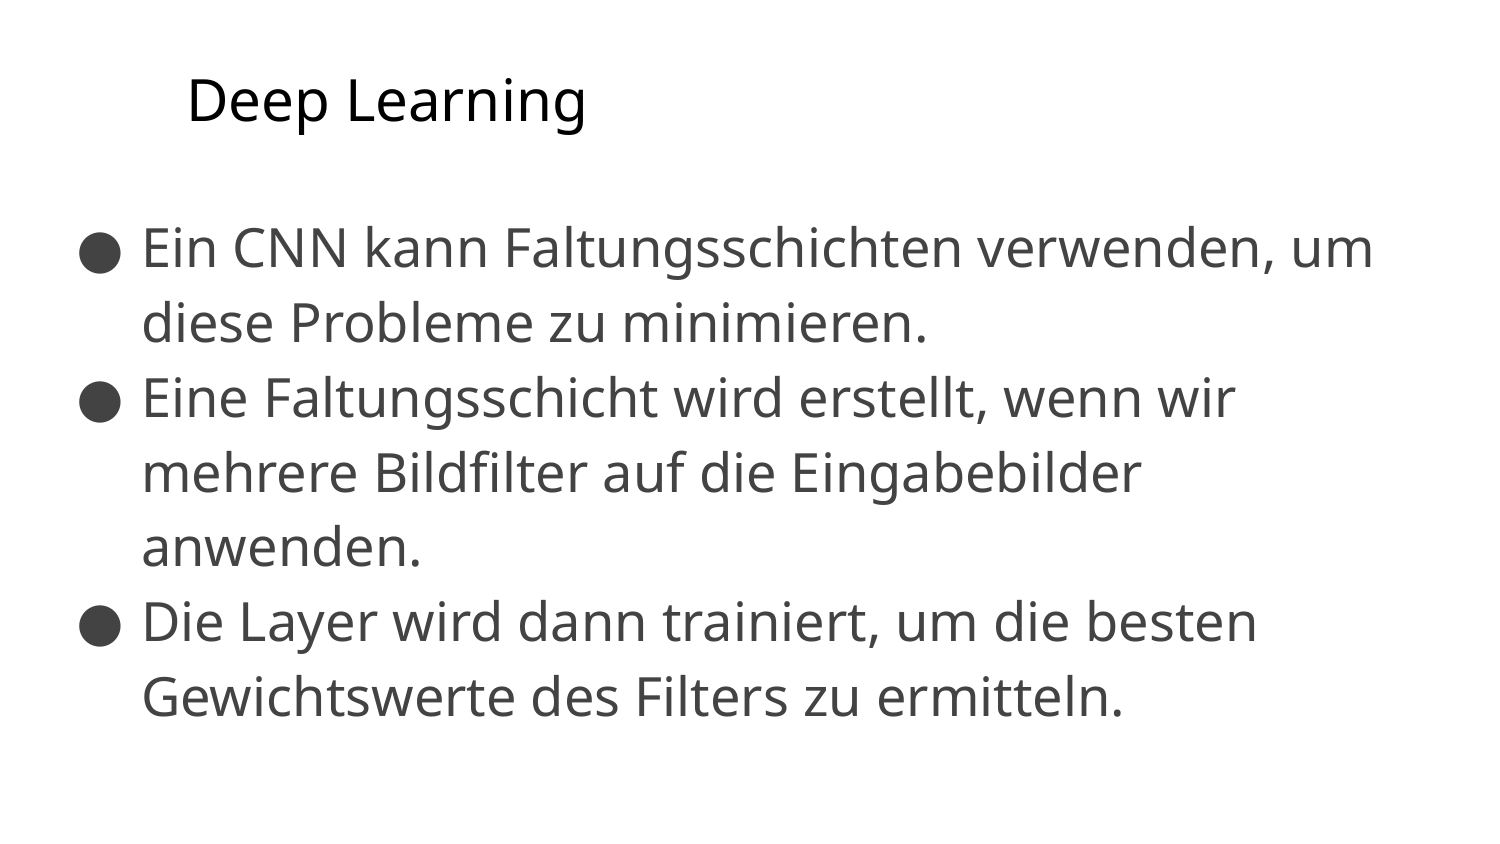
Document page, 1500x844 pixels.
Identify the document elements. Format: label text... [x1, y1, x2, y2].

title Deep Learning [171, 48, 1449, 143]
list Ein CNN kann Faltungsschichten verwenden, um diese Probleme zu minimieren. Eine Faltungsschicht wird erstellt, wenn wir mehrere Bildfilter auf die Eingabebilder anwenden. Die Layer wird dann trainiert, um die besten Gewichtswerte des Filters zu ermitteln. [51, 189, 1449, 750]
